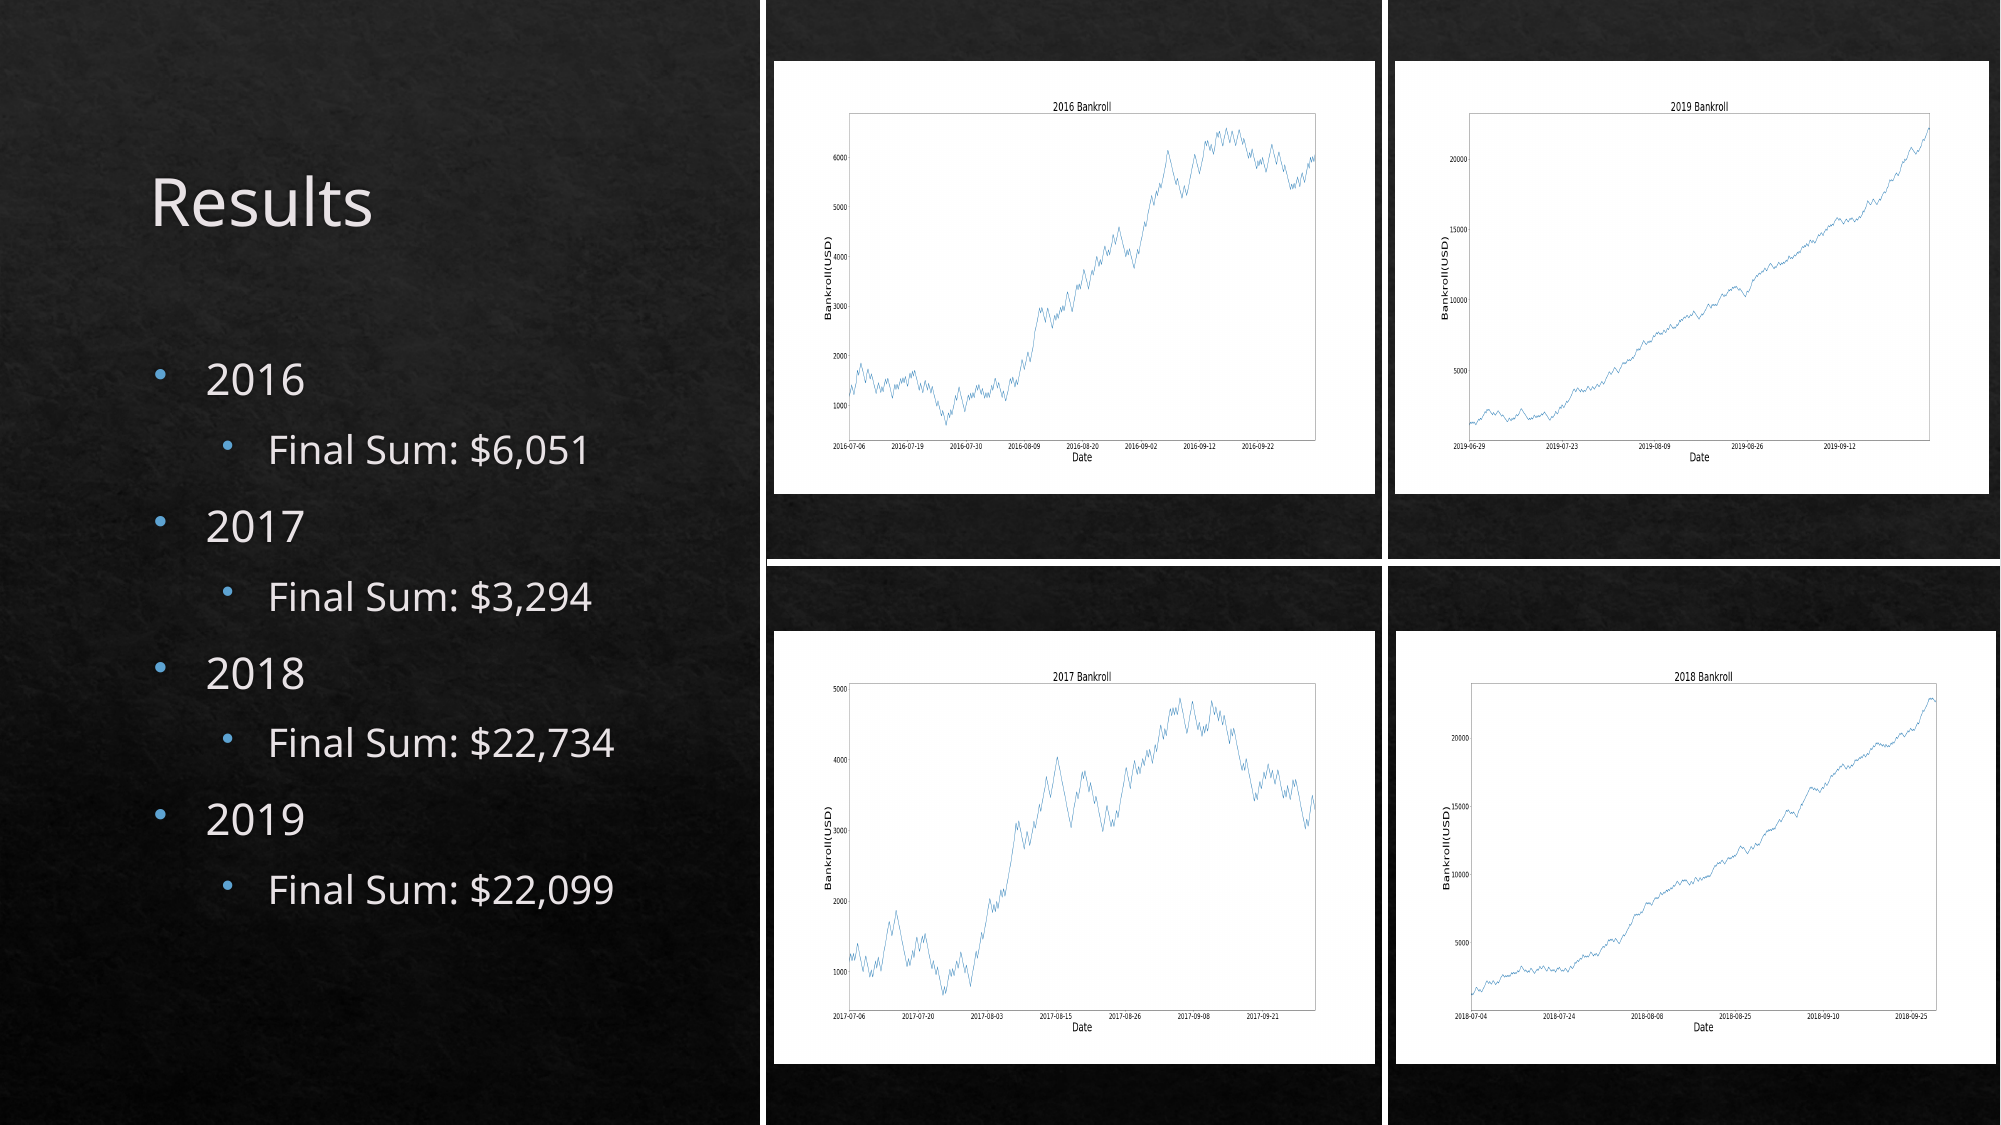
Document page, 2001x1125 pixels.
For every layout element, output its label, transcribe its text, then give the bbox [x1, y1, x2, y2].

title Results [134, 99, 682, 311]
picture [773, 61, 1375, 495]
picture [1394, 61, 1989, 495]
picture [773, 630, 1375, 1064]
list 2016 Final Sum: $6,051 2017 Final Sum: $3,294 2018 Final Sum: $22,734 2019 Final Sum: $22,099 [134, 339, 678, 989]
picture [1395, 630, 1997, 1064]
